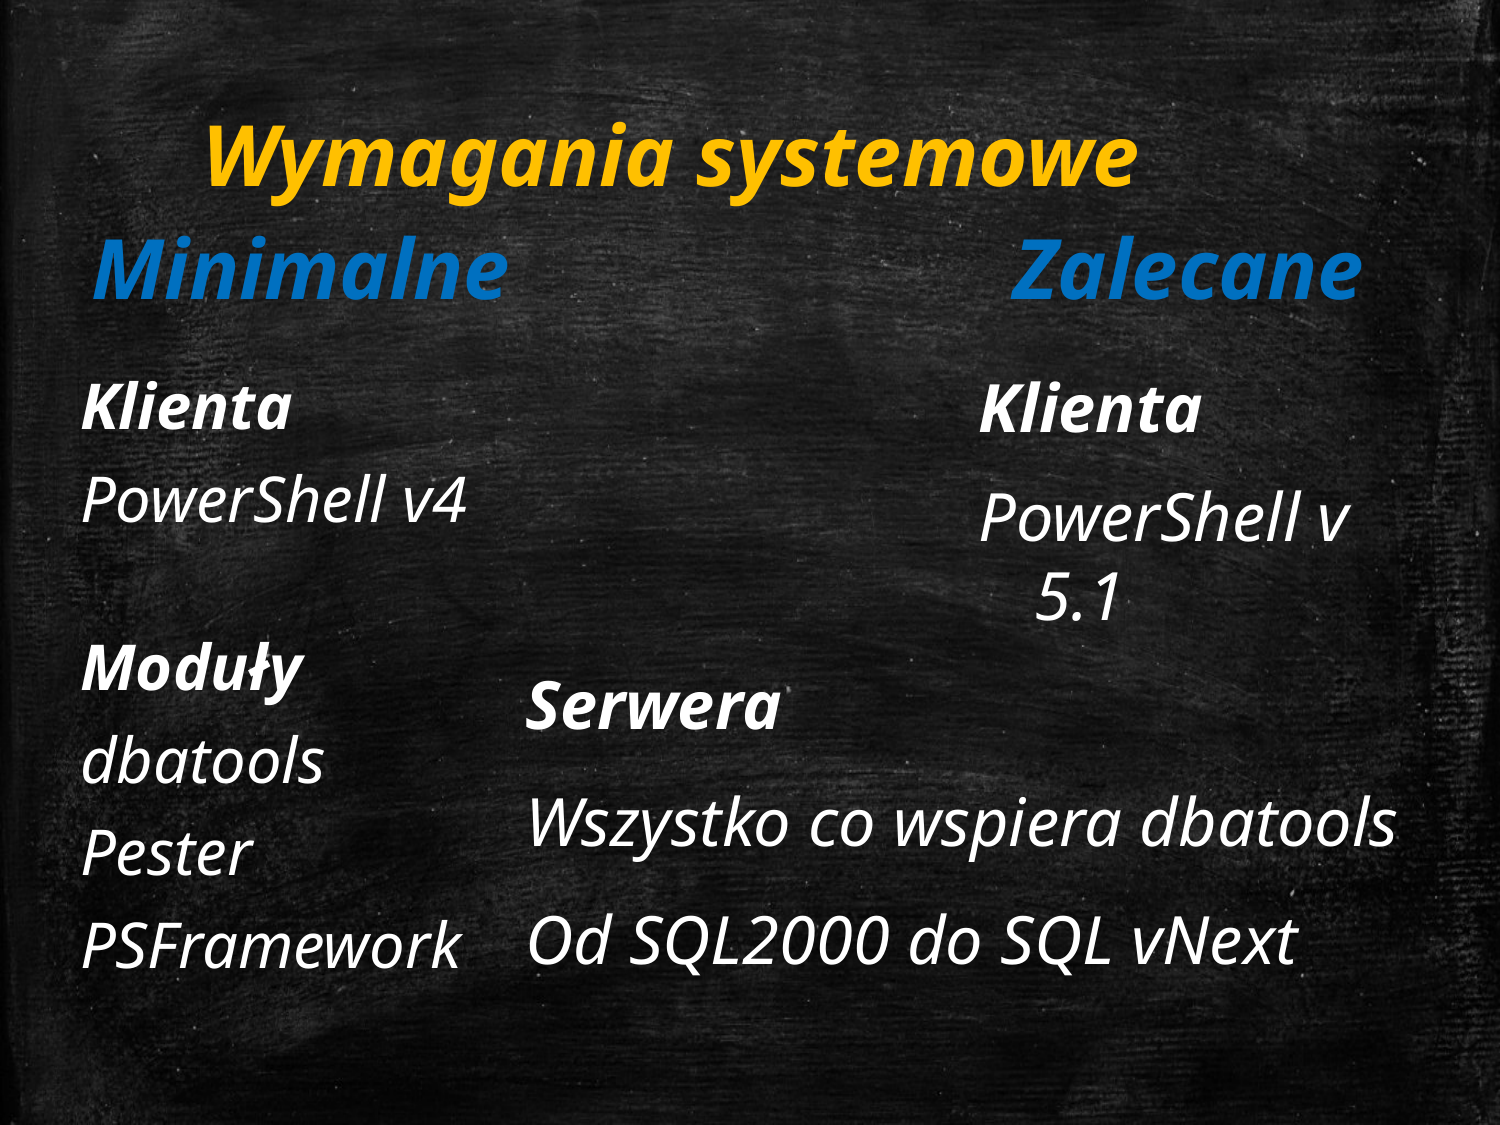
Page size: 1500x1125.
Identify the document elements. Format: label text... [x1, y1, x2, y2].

list Zalecane [998, 260, 1415, 325]
list Klienta PowerShell v4 Moduły dbatools Pester PSFramework [64, 358, 907, 995]
text_box Serwera Wszystko co wspiera dbatools Od SQL2000 do SQL vNext [513, 656, 1436, 850]
list Klienta PowerShell v 5.1 [963, 358, 1415, 552]
title Wymagania systemowe [187, 45, 1313, 213]
list Minimalne [76, 260, 681, 325]
